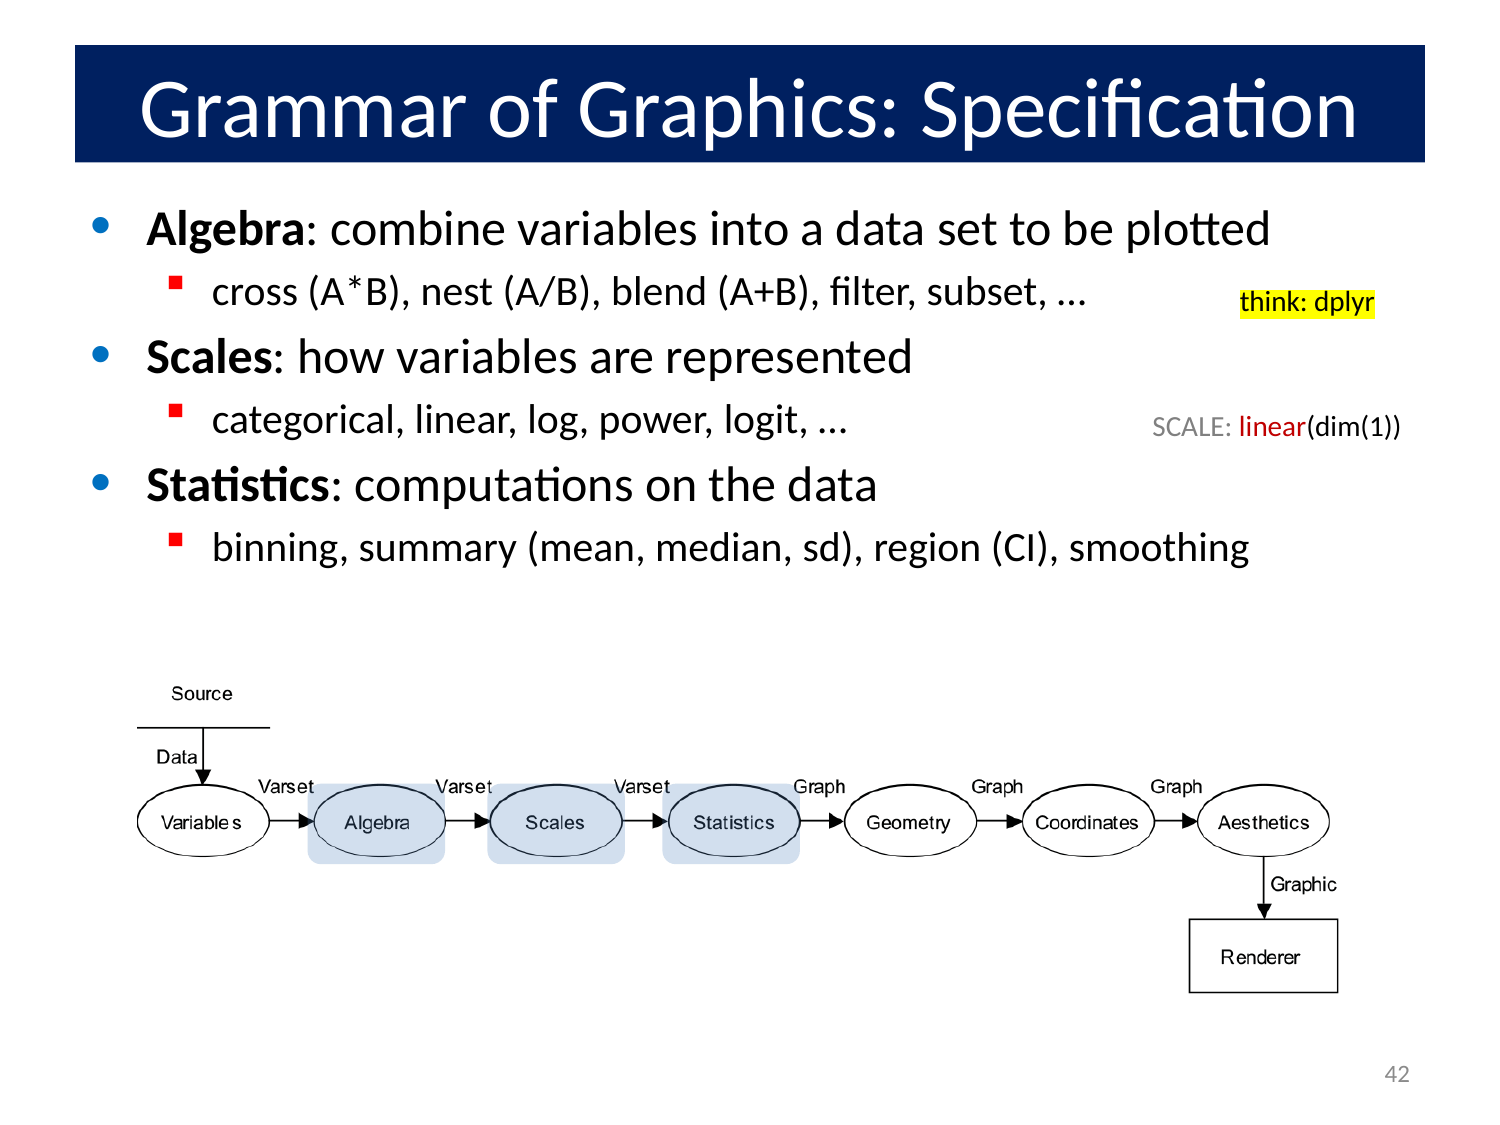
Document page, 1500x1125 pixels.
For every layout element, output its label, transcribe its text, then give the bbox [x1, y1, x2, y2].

text_box think: dplyr [1224, 274, 1400, 325]
slide_number 42 [1074, 1042, 1425, 1103]
text_box SCALE: linear(dim(1)) [1137, 399, 1425, 450]
list Algebra: combine variables into a data set to be plotted cross (A*B), nest (A/B), blend (A+B), filter, subset, … Scales: how variables are represented categorical, linear, log, power, logit, … Statistics: computations on the data binning, summary (mean, median, sd), region (CI), smoothing [75, 187, 1425, 1025]
title Grammar of Graphics: Specification [75, 45, 1425, 163]
picture [137, 662, 1349, 994]
